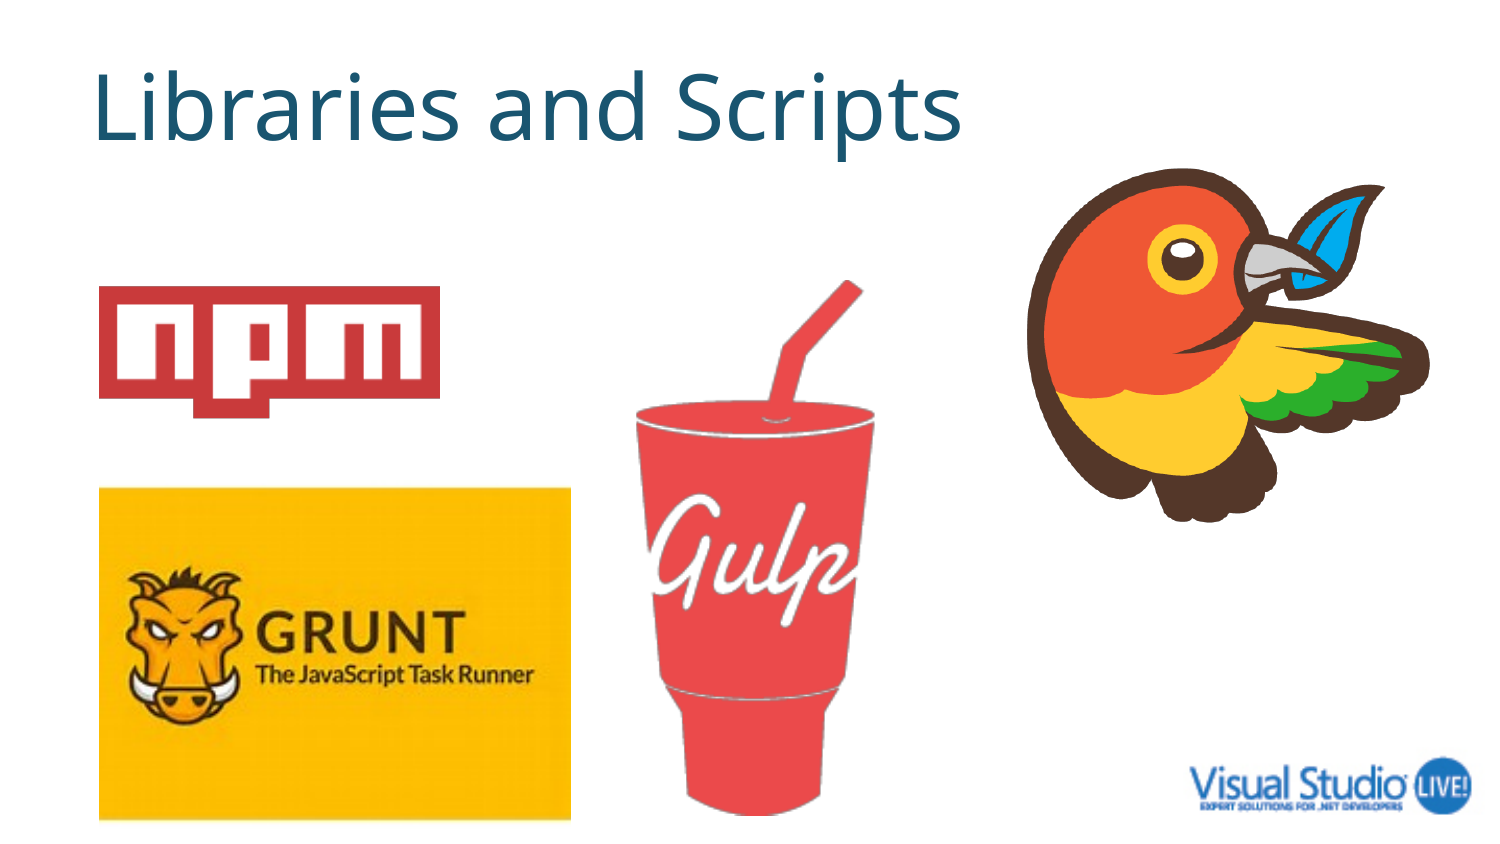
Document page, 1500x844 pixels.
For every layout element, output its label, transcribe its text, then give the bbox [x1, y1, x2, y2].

picture [0, 0, 1500, 844]
title Libraries and Scripts [74, 33, 1426, 175]
